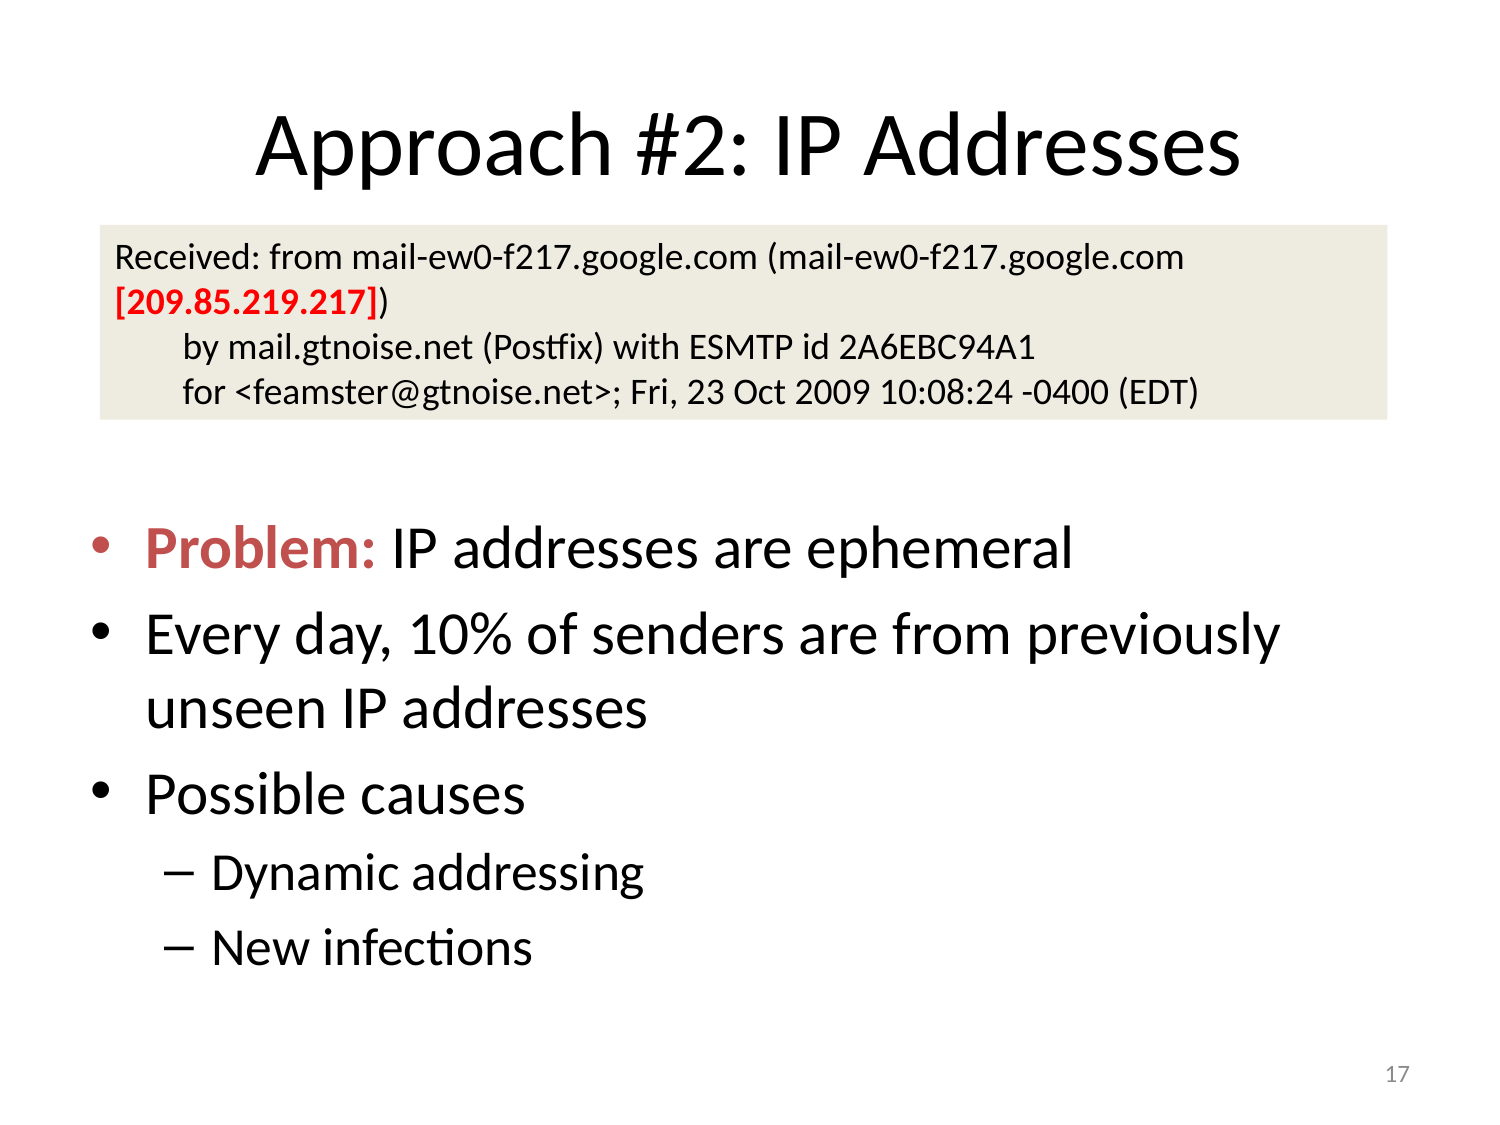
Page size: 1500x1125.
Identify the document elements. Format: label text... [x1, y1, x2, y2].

slide_number 17 [1074, 1042, 1425, 1103]
text_box Received: from mail-ew0-f217.google.com (mail-ew0-f217.google.com [209.85.219.217]) by mail.gtnoise.net (Postfix) with ESMTP id 2A6EBC94A1 for <feamster@gtnoise.net>; Fri, 23 Oct 2009 10:08:24 -0400 (EDT) [99, 224, 1388, 420]
list Problem: IP addresses are ephemeral Every day, 10% of senders are from previously unseen IP addresses Possible causes Dynamic addressing New infections [75, 500, 1425, 988]
title Approach #2: IP Addresses [75, 45, 1425, 233]
